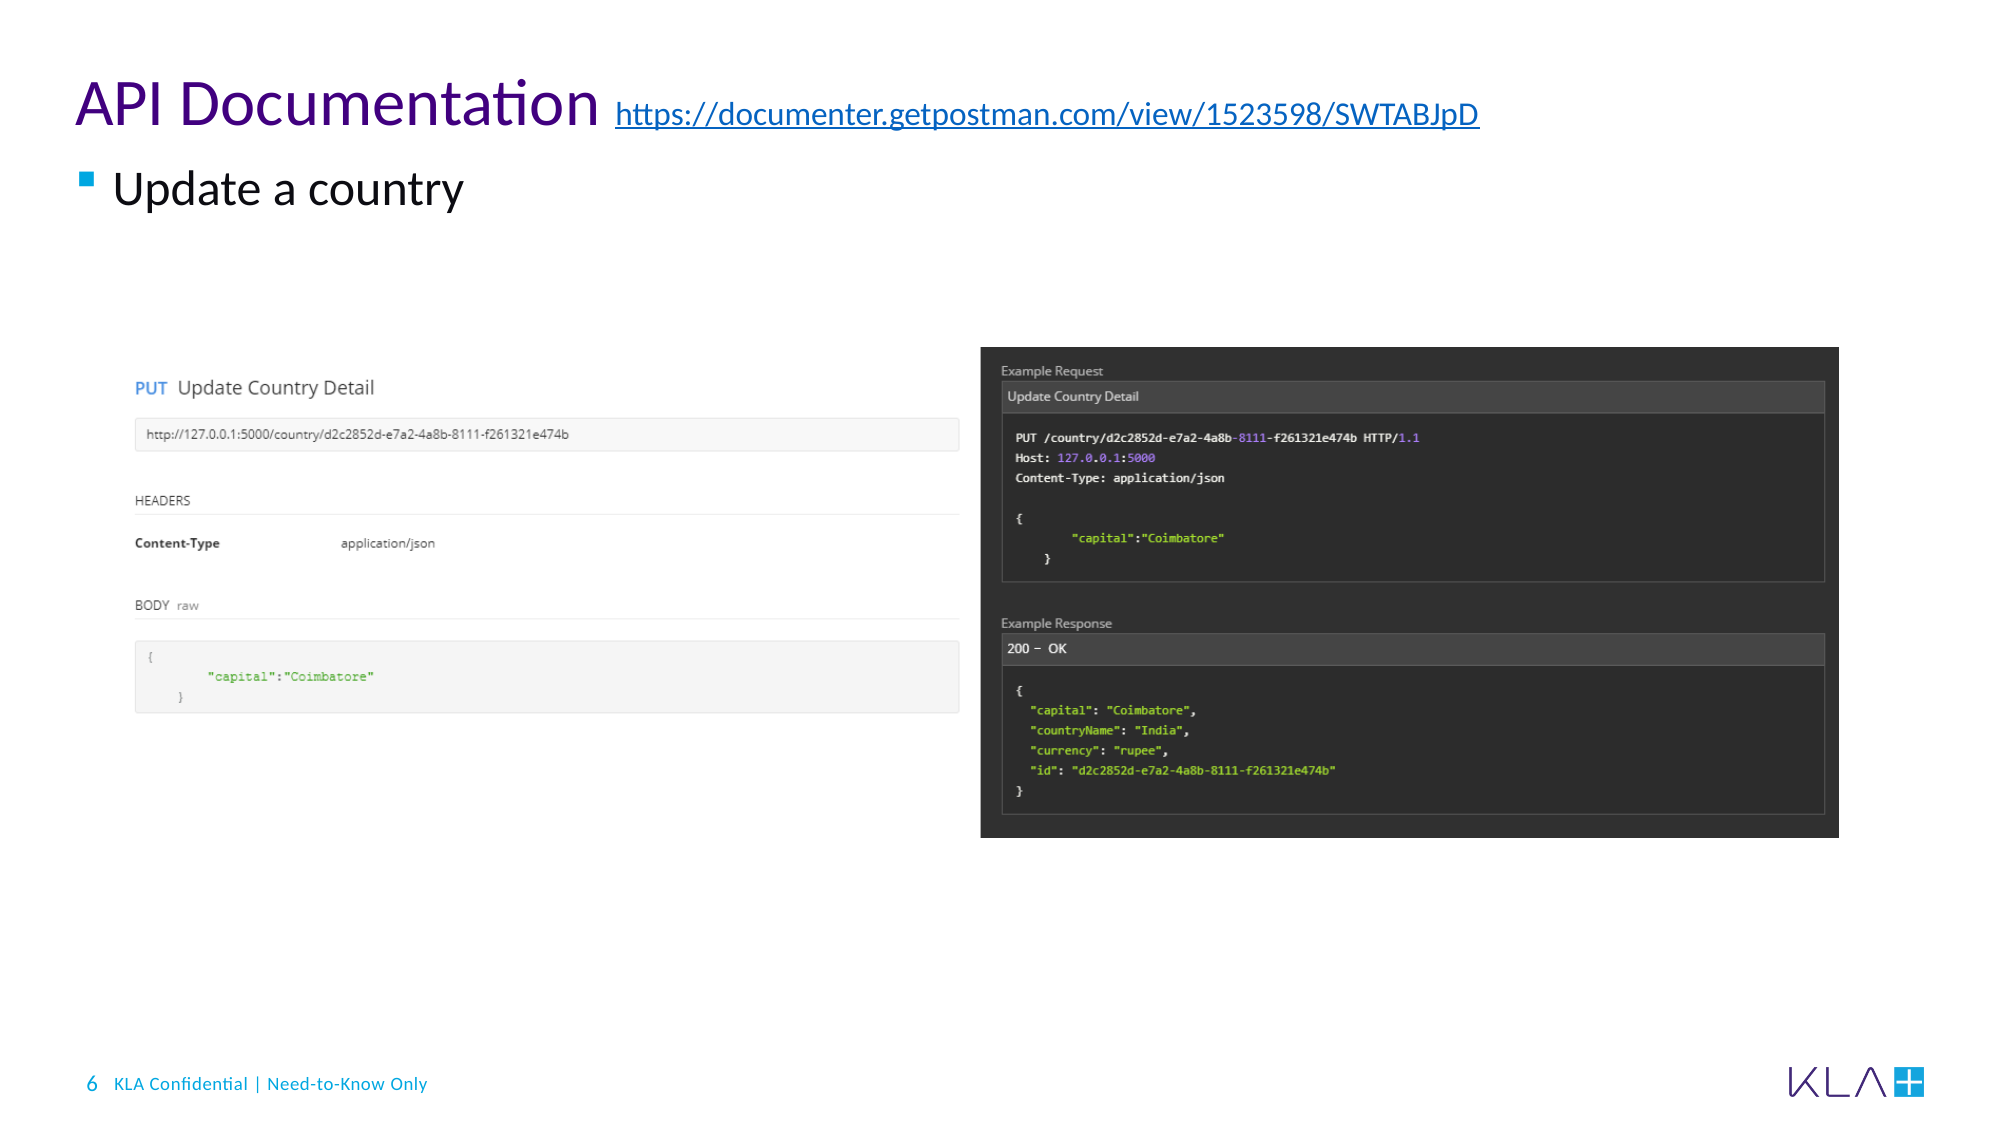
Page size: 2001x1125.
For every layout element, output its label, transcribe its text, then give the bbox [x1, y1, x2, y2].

picture [1789, 1067, 1924, 1097]
picture [117, 347, 1839, 839]
list Update a country [60, 148, 1935, 990]
title API Documentation https://documenter.getpostman.com/view/1523598/SWTABJpD [60, 60, 1935, 148]
picture [185, 1081, 190, 1090]
